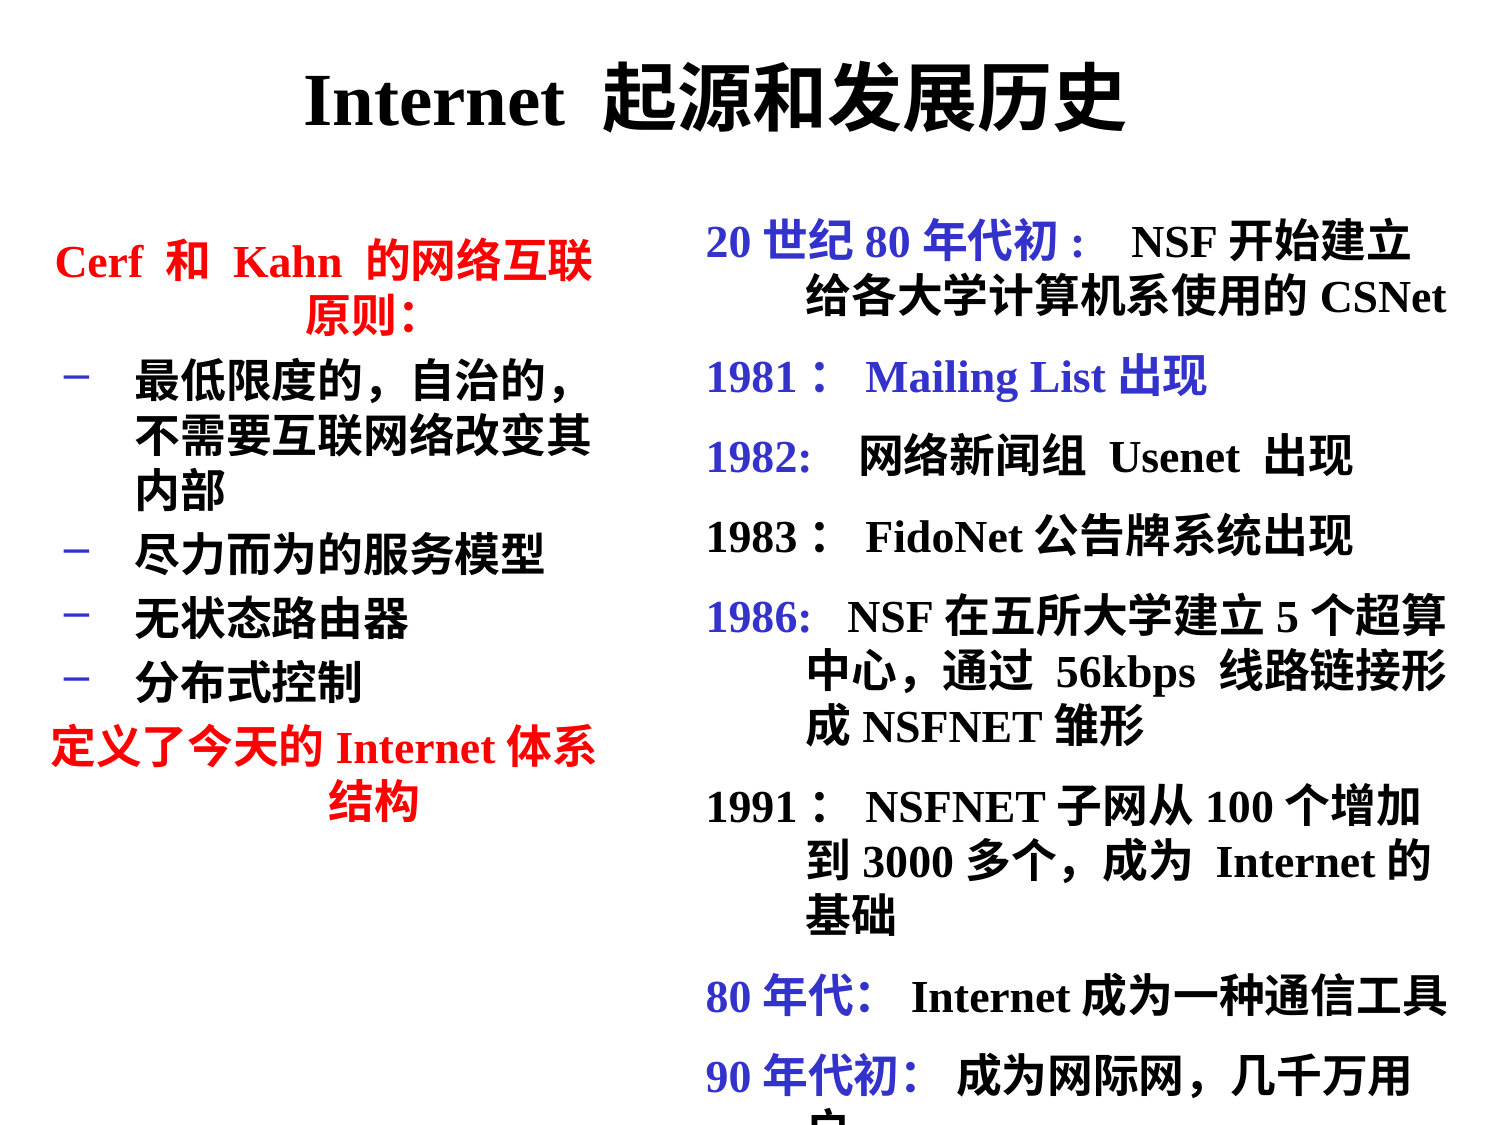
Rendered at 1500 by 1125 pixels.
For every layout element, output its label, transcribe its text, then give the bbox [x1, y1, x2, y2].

list Cerf 和 Kahn 的网络互联原则： 最低限度的，自治的，不需要互联网络改变其内部 尽力而为的服务模型 无状态路由器 分布式控制 定义了今天的Internet体系结构 [32, 224, 617, 955]
list 20世纪80年代初: NSF开始建立给各大学计算机系使用的CSNet 1981：Mailing List出现 1982: 网络新闻组 Usenet 出现 1983：FidoNet公告牌系统出现 1986: NSF在五所大学建立5个超算中心，通过 56kbps 线路链接形成NSFNET雏形 1991：NSFNET子网从100个增加到3000多个，成为 Internet的基础 80年代：Internet成为一种通信工具 90年代初： 成为网际网，几千万用户 [690, 204, 1470, 1076]
text_box Internet 起源和发展历史 [78, 29, 1354, 161]
